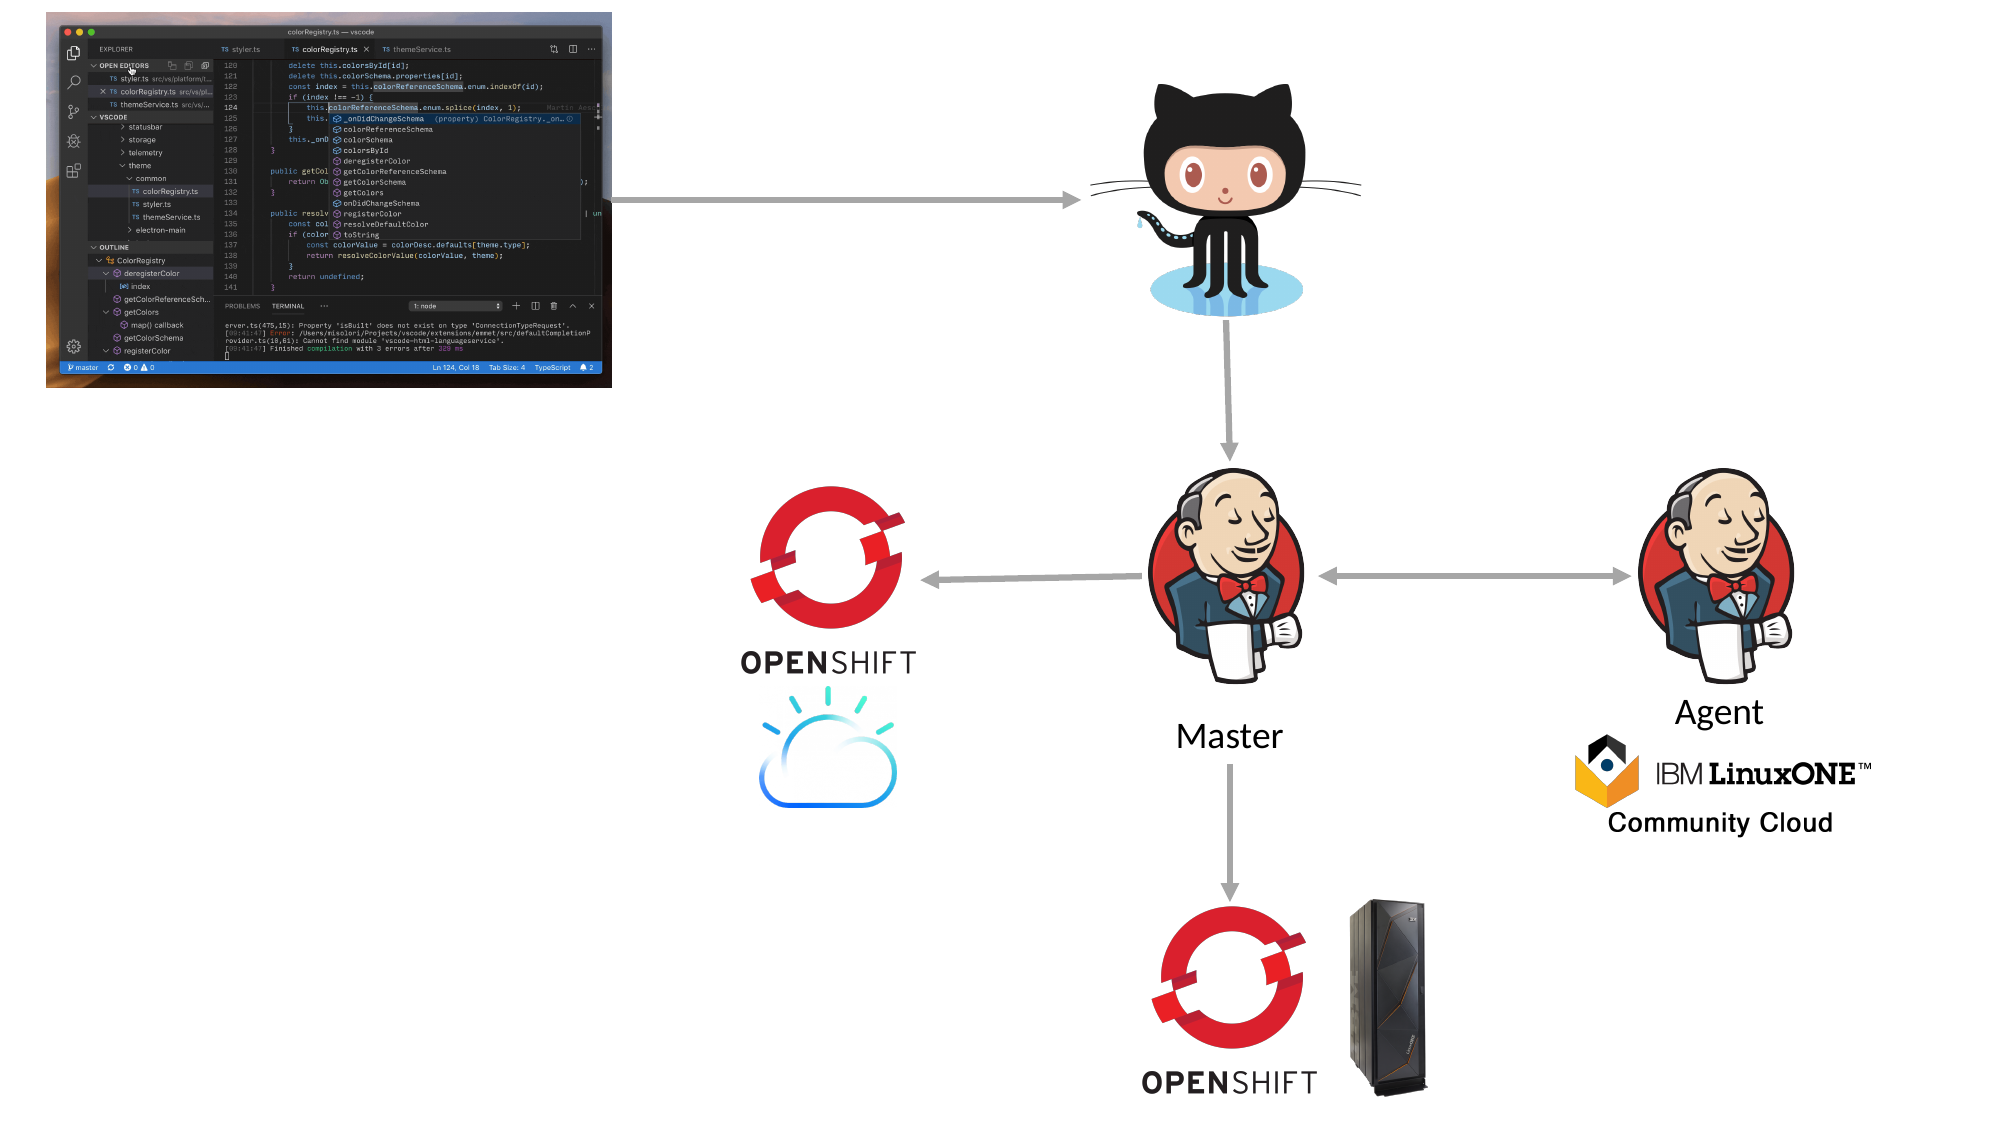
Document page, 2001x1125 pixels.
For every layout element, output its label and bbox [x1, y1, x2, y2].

picture [46, 12, 612, 388]
text_box [1565, 461, 1874, 855]
text_box [1141, 461, 1319, 765]
text_box [736, 481, 921, 808]
text_box [1137, 896, 1432, 1099]
picture [1081, 79, 1371, 321]
text_box [920, 575, 1142, 581]
text_box [1226, 320, 1230, 462]
